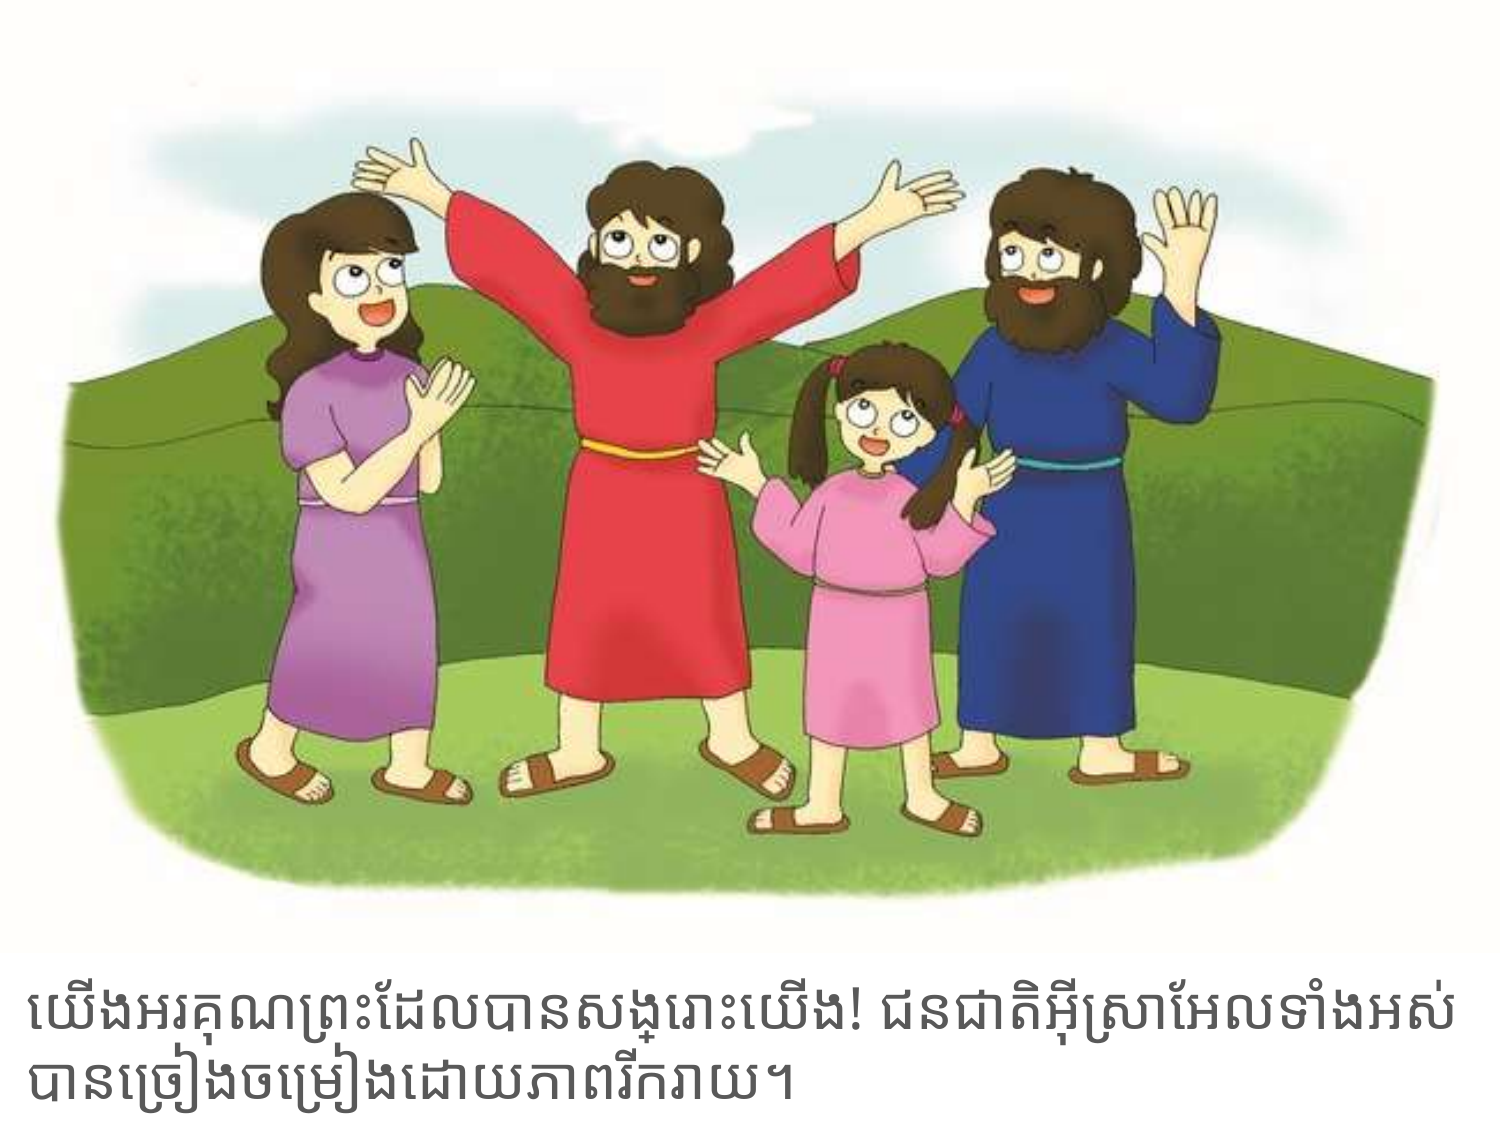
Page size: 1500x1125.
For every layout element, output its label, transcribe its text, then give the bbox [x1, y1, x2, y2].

text_box យើង​អរគុណ​ព្រះ​ដែល​បាន​សង្គ្រោះ​យើង! ជន​ជាតិ​អ៊ីស្រាអែល​ទាំង​អស់​បាន​ច្រៀង​ចម្រៀង​ដោយ​ភាព​រីករាយ។ [11, 964, 1498, 1119]
picture [0, 0, 1500, 953]
